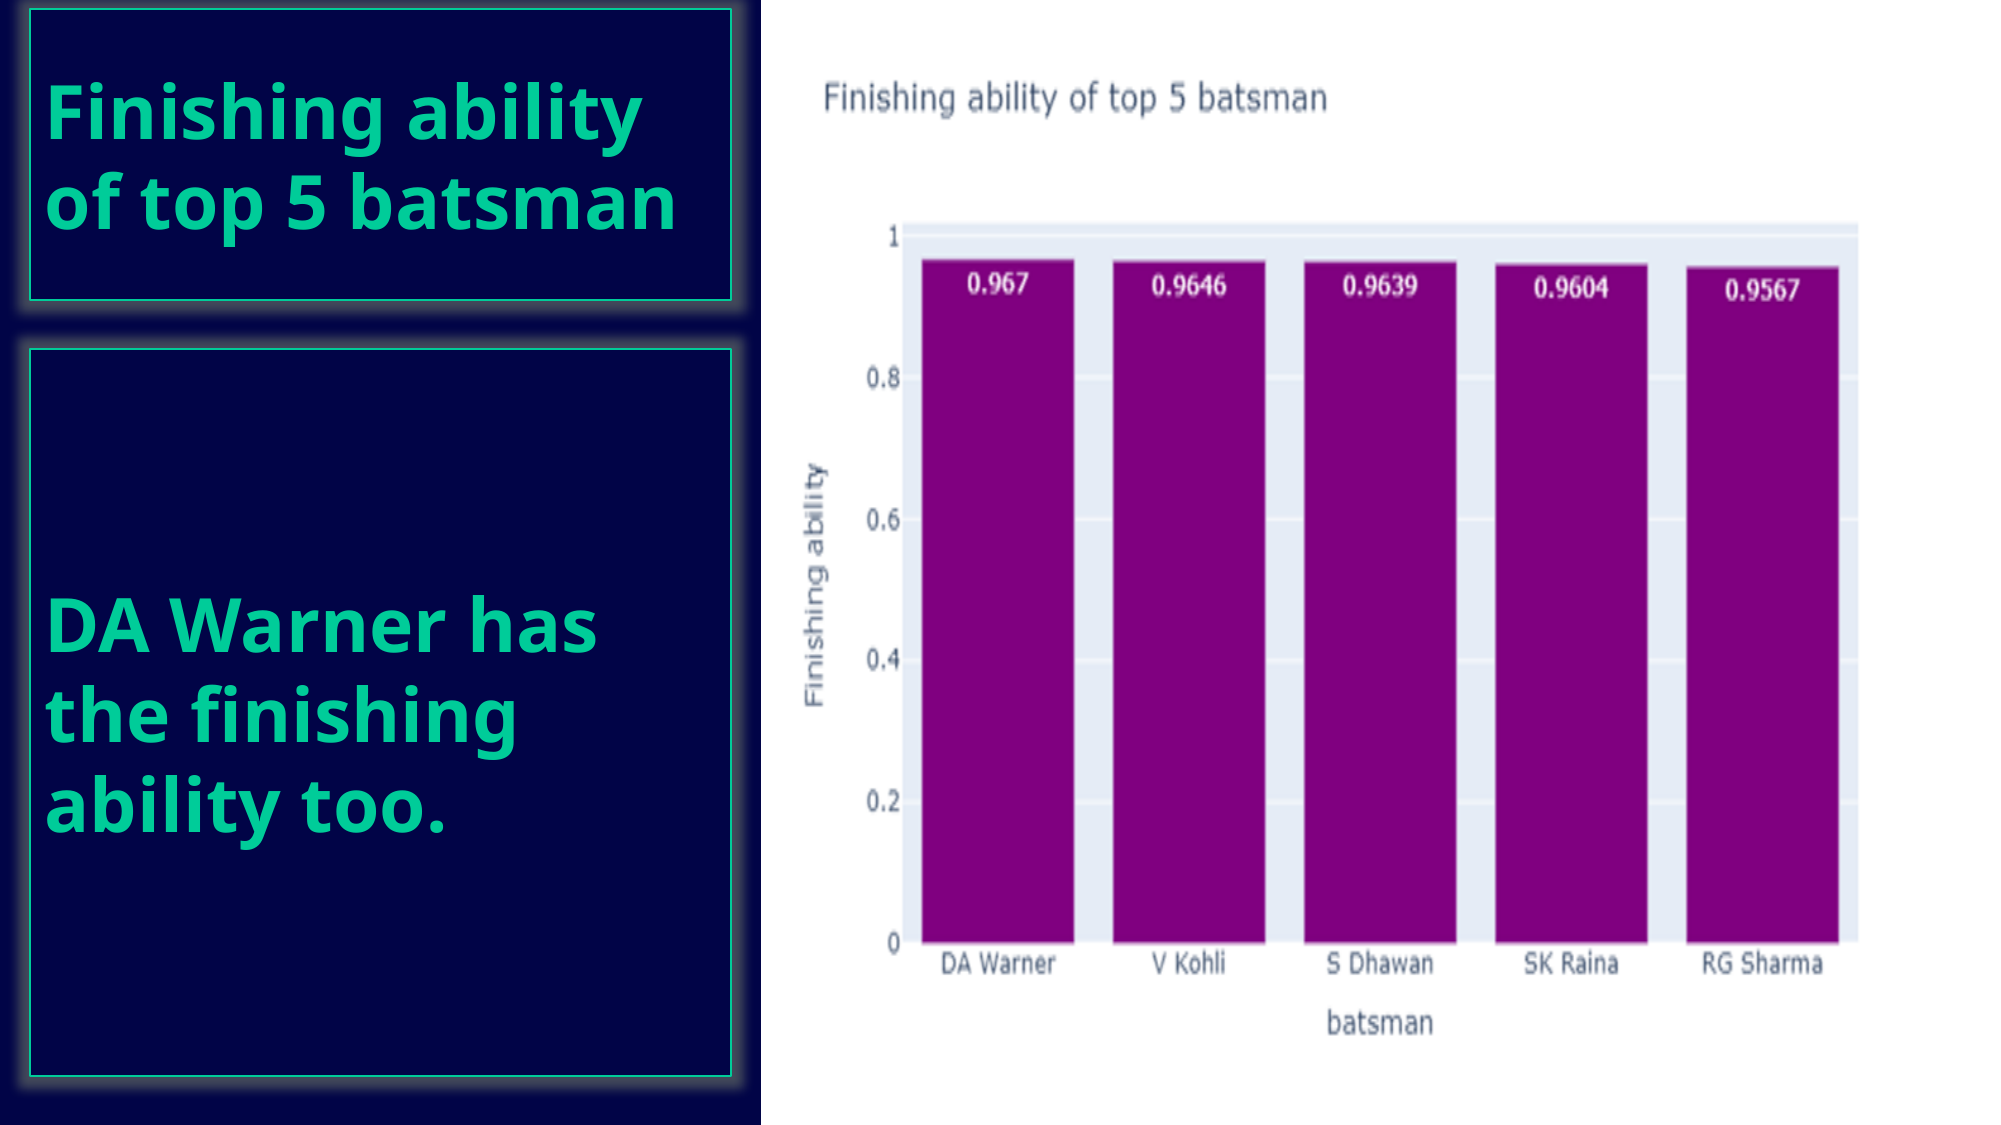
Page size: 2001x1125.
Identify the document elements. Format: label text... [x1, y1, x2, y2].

text_box DA Warner has the finishing ability too. [29, 348, 732, 1077]
picture [761, 0, 2000, 1125]
text_box Finishing ability of top 5 batsman [29, 8, 732, 301]
text_box [0, 0, 761, 1125]
